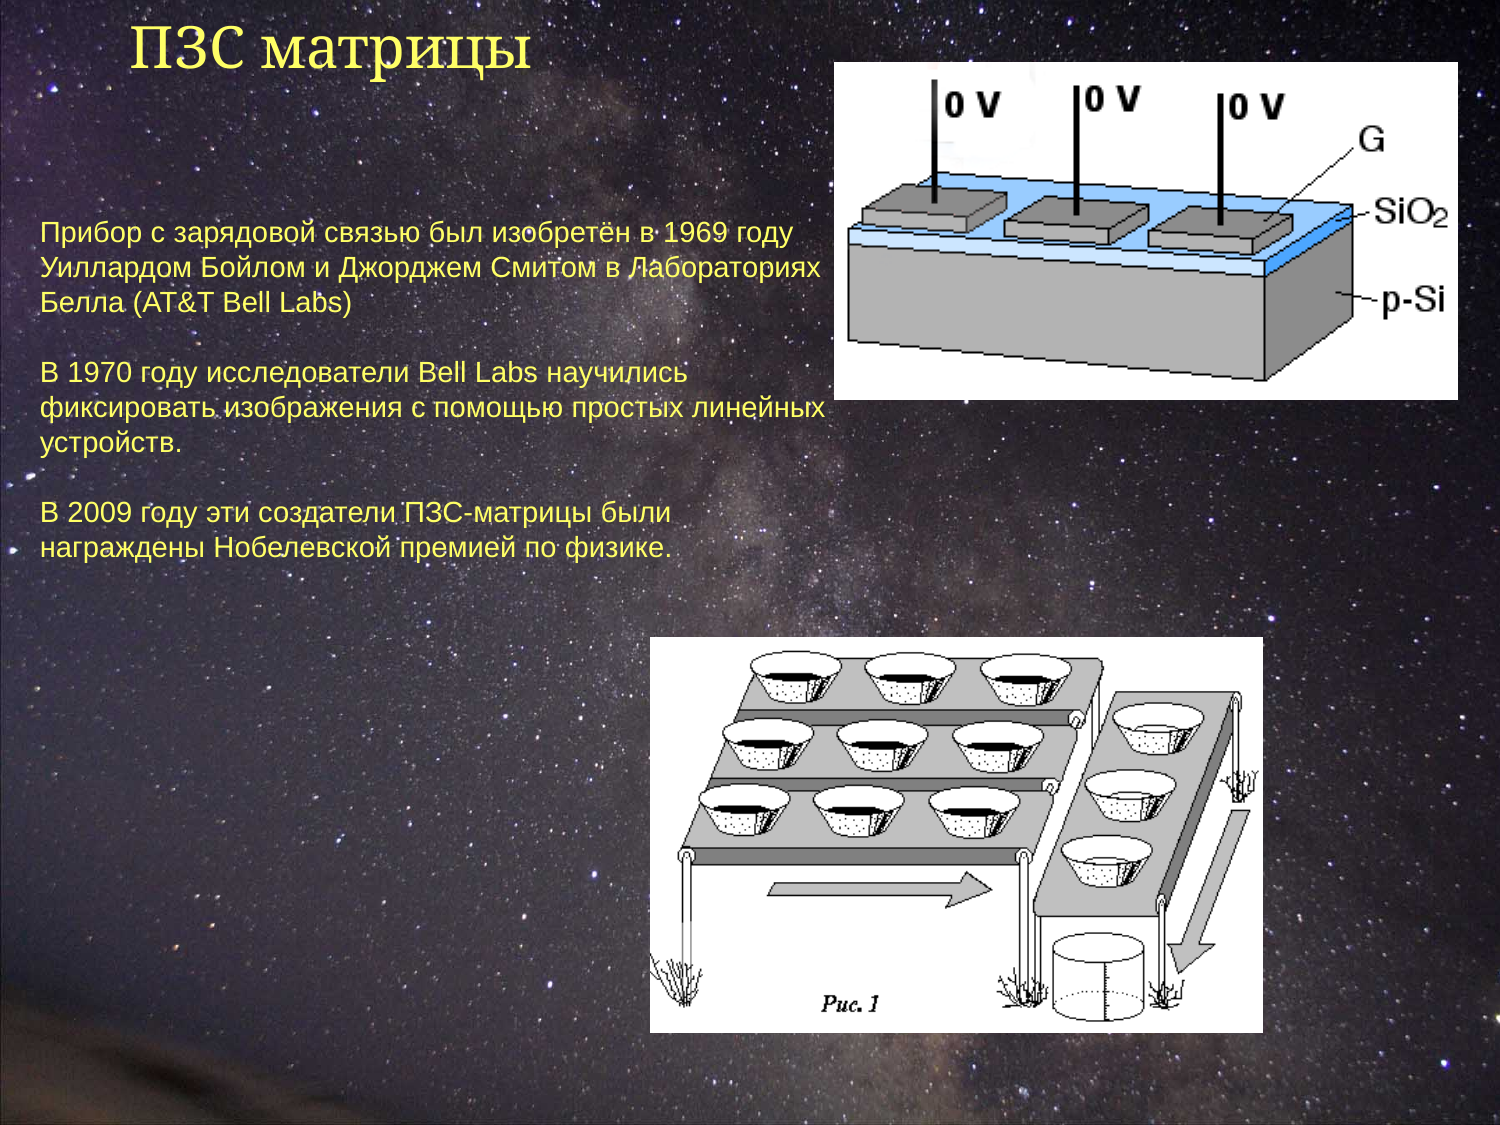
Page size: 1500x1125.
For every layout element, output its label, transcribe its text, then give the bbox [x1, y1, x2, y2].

title ПЗС матрицы [0, 0, 663, 125]
picture [0, 0, 1500, 1125]
text_box Прибор с зарядовой связью был изобретён в 1969 году Уиллардом Бойлом и Джорджем Смитом в Лабораториях Белла (AT&T Bell Labs) В 1970 году исследователи Bell Labs научились фиксировать изображения с помощью простых линейных устройств. В 2009 году эти создатели ПЗС-матрицы были награждены Нобелевской премией по физике. [24, 206, 852, 571]
